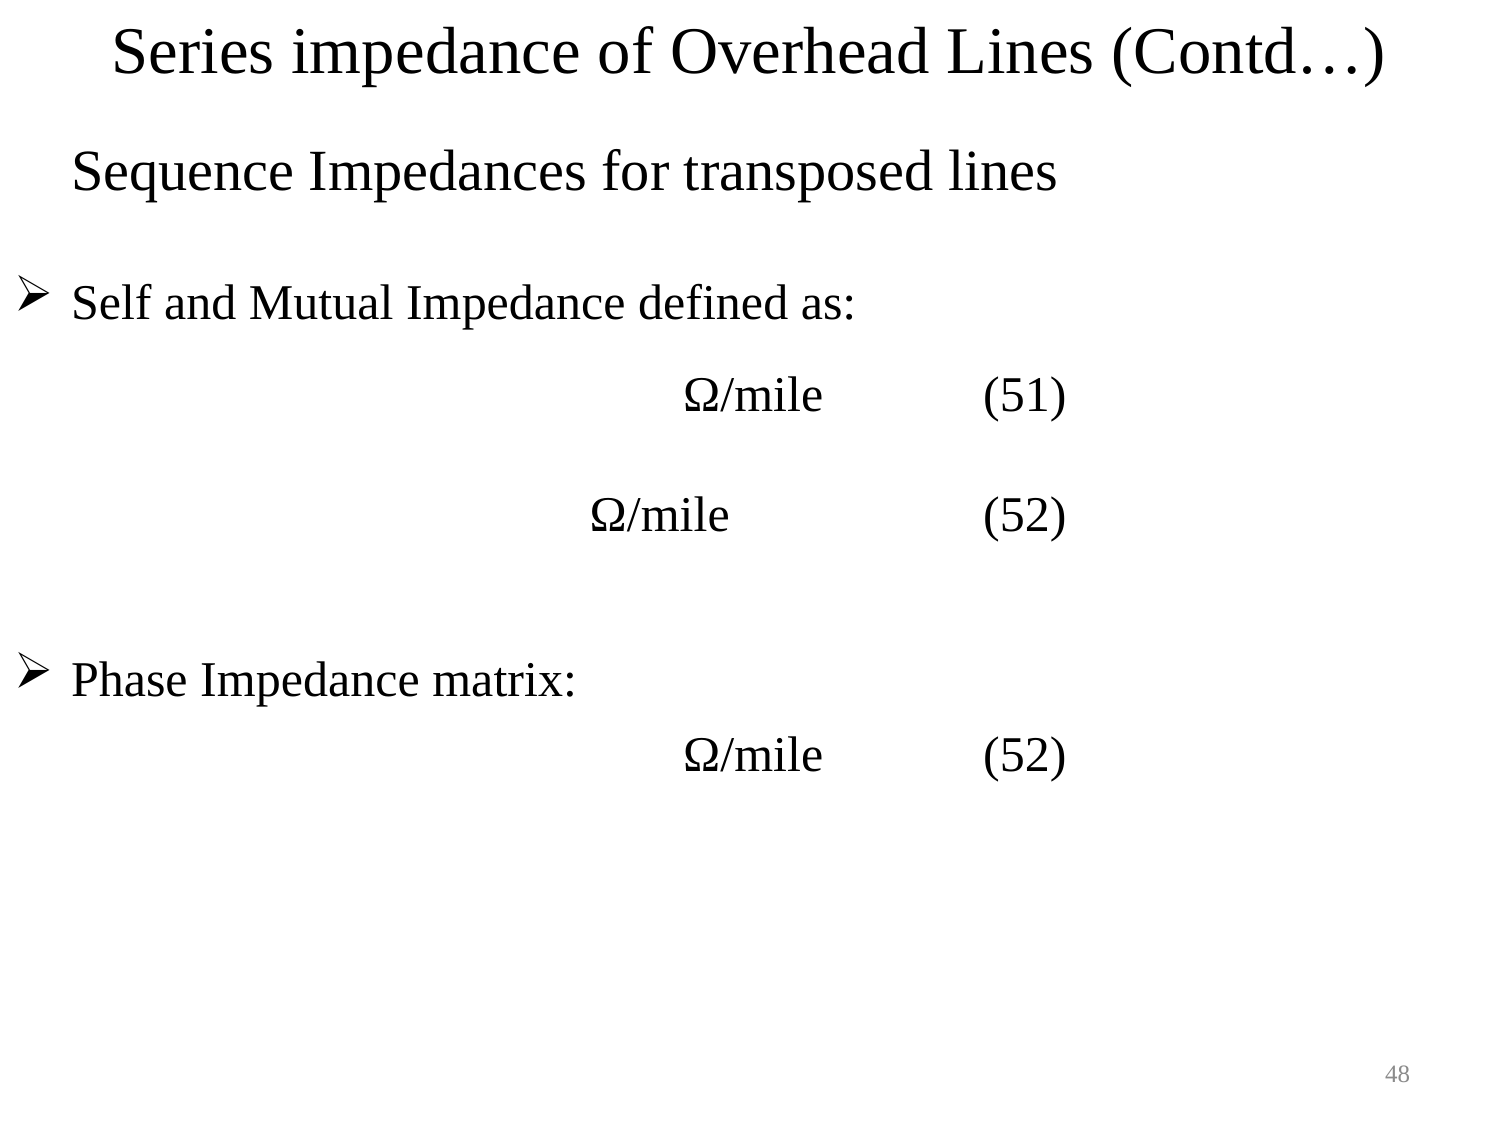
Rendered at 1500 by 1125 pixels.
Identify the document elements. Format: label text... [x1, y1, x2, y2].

slide_number 48 [1074, 1042, 1425, 1103]
text_box Series impedance of Overhead Lines (Contd…) [0, 0, 1500, 95]
text_box Sequence Impedances for transposed lines [0, 125, 1500, 210]
text_box Self and Mutual Impedance defined as: [0, 262, 938, 338]
text_box Phase Impedance matrix: [0, 639, 775, 715]
